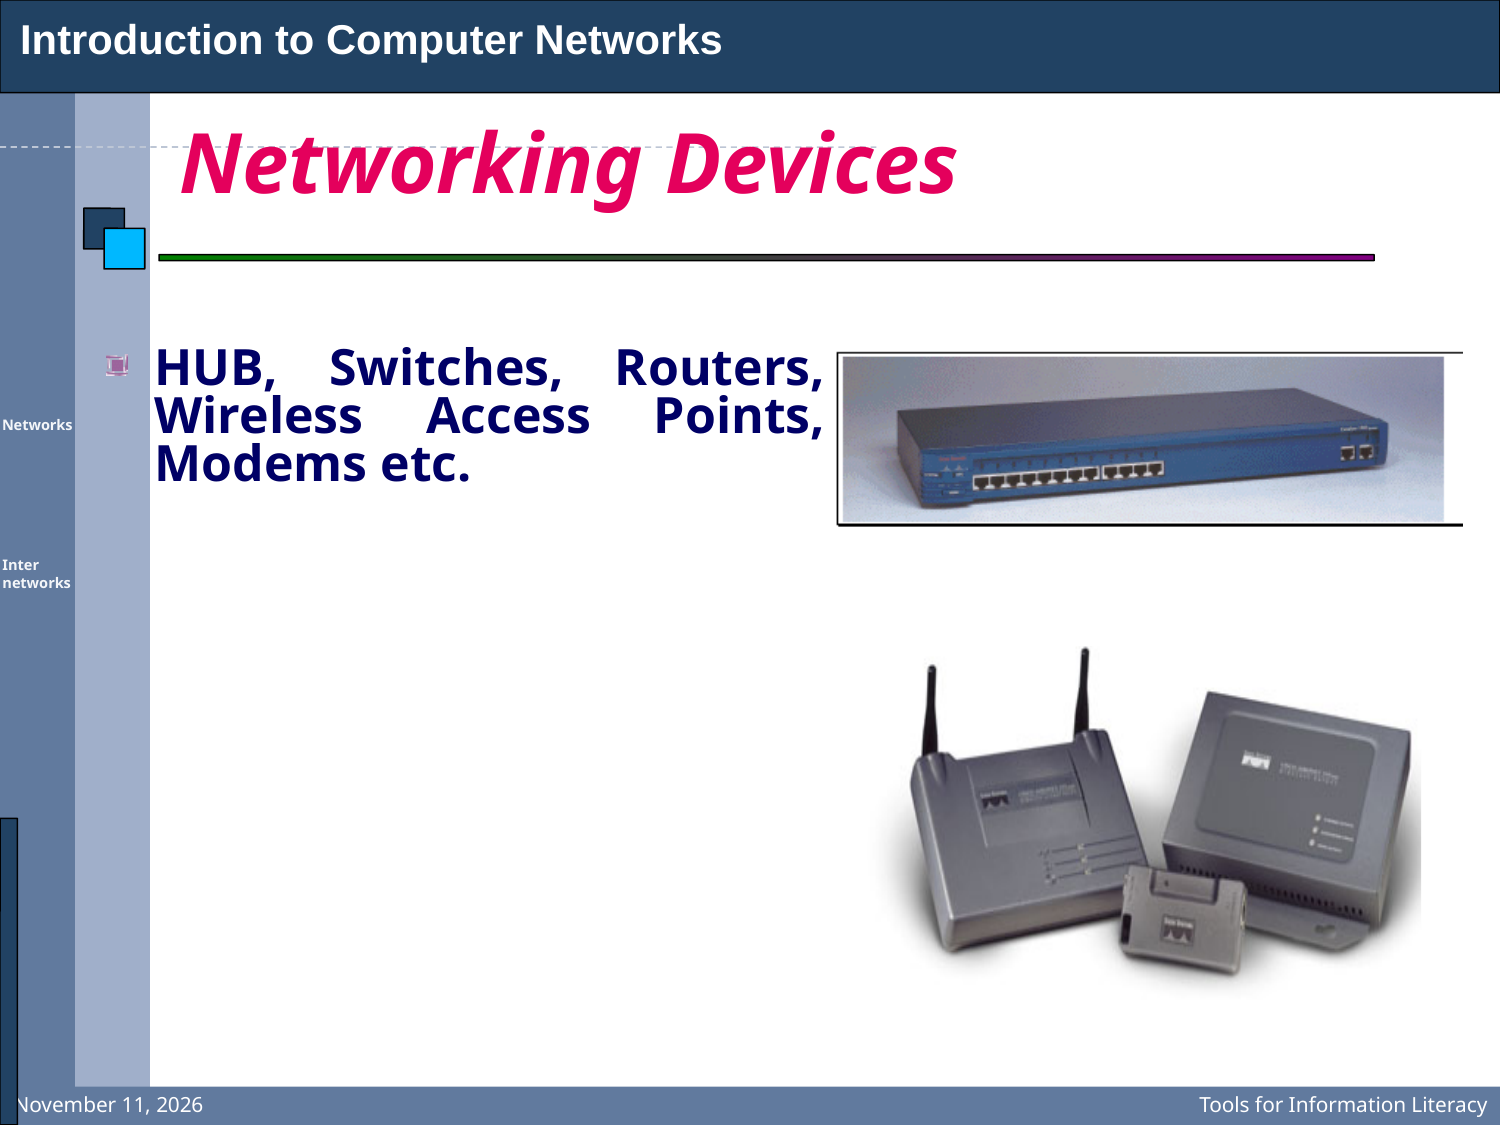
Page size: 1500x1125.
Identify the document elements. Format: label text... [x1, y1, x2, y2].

text_box [0, 818, 18, 1125]
picture [106, 354, 128, 376]
title Networking Devices [179, 110, 1461, 300]
text_box [0, 0, 1500, 93]
text_box [159, 254, 1375, 261]
text_box Introduction to Computer Networks [20, 17, 975, 113]
list HUB, Switches, Routers, Wireless Access Points, Modems etc. [74, 262, 826, 1125]
picture [867, 645, 1422, 1006]
text_box [104, 228, 145, 269]
picture [826, 346, 1463, 538]
text_box [83, 208, 125, 249]
